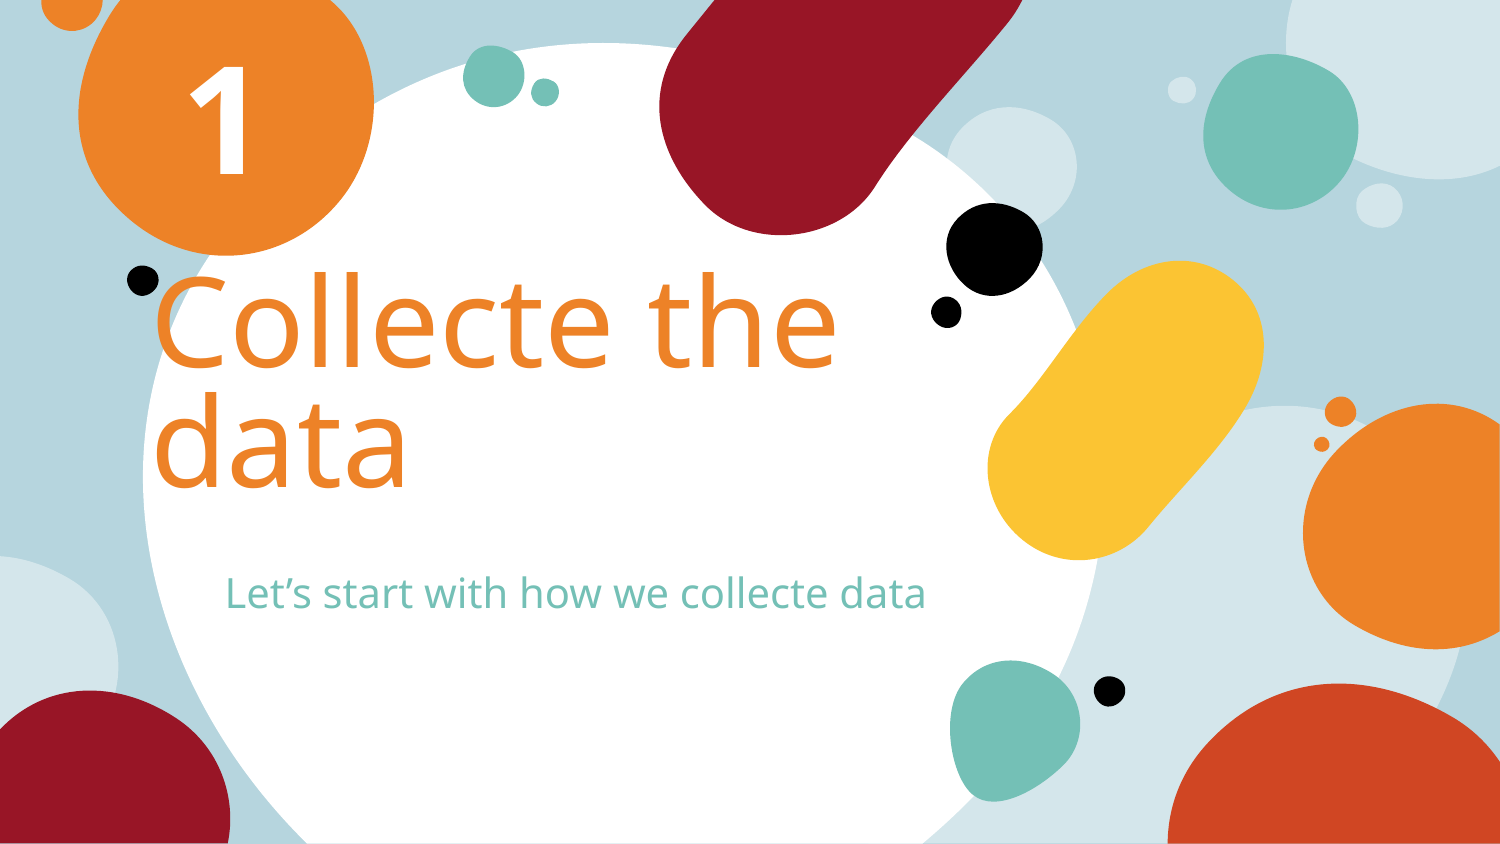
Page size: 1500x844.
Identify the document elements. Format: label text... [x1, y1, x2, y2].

text_box Let’s start with how we collecte data [224, 559, 975, 688]
text_box 1 [78, 0, 371, 230]
text_box Collecte the data [150, 321, 980, 512]
